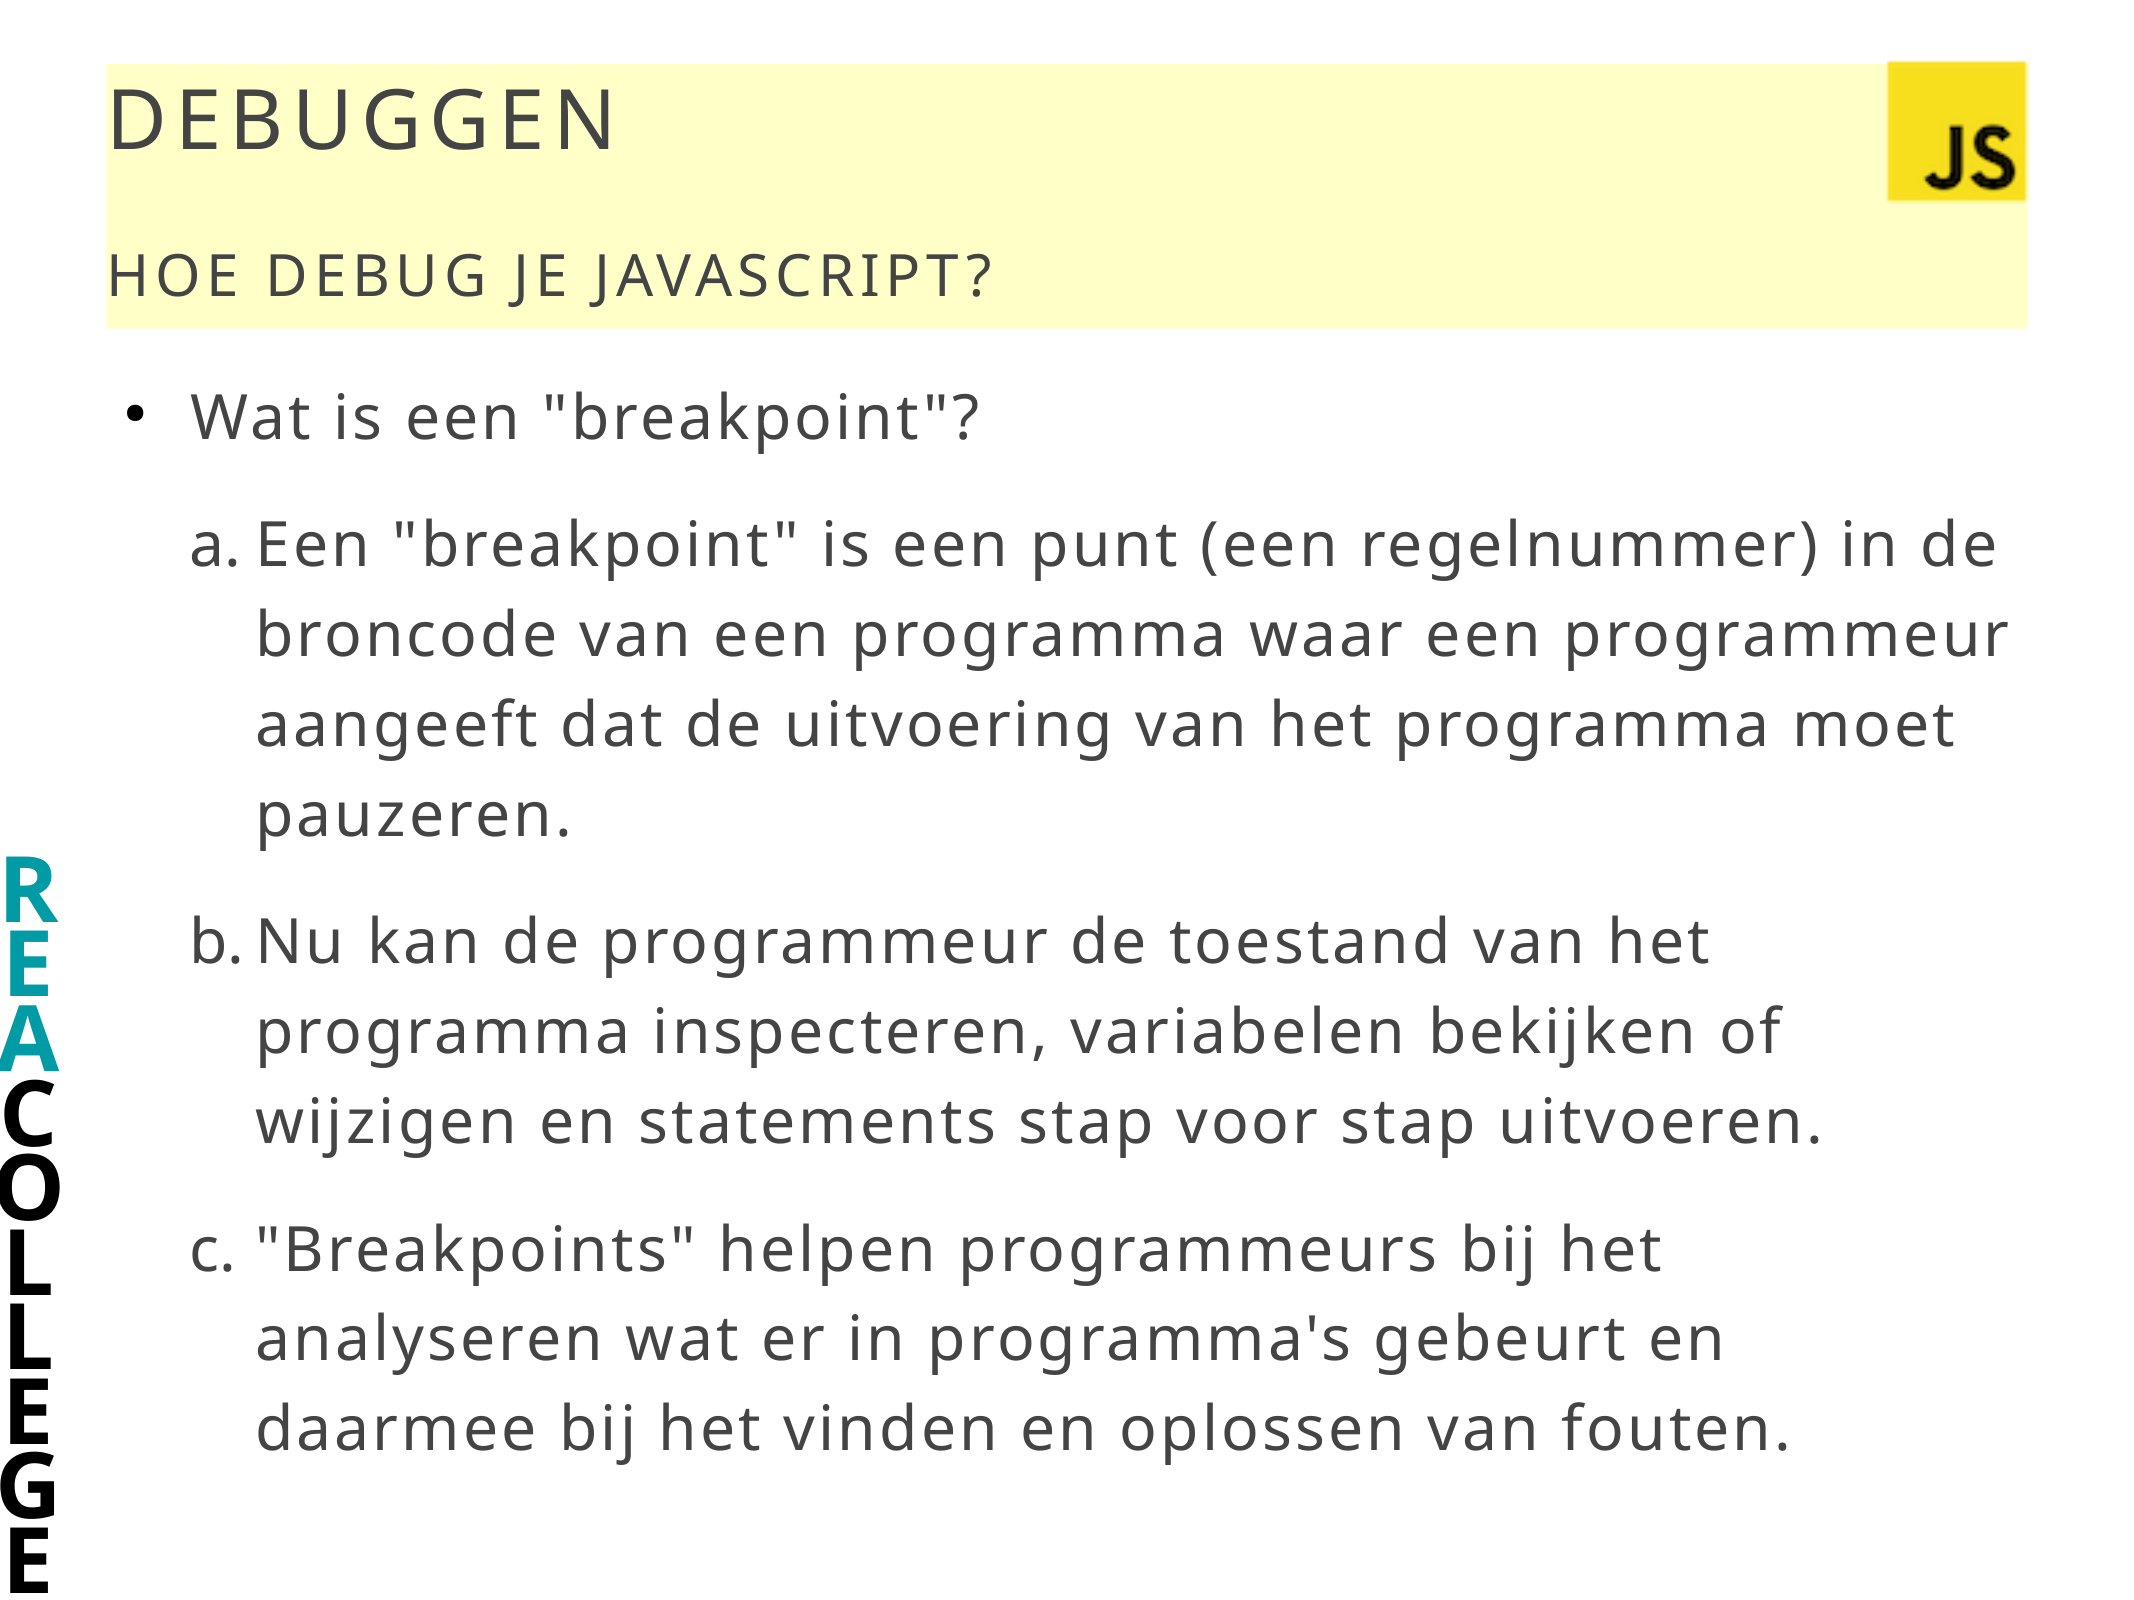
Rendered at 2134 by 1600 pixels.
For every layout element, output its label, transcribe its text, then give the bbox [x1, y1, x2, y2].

list Wat is een "breakpoint"? Een "breakpoint" is een punt (een regelnummer) in de broncode van een programma waar een programmeur aangeeft dat de uitvoering van het programma moet pauzeren. Nu kan de programmeur de toestand van het programma inspecteren, variabelen bekijken of wijzigen en statements stap voor stap uitvoeren. "Breakpoints" helpen programmeurs bij het analyseren wat er in programma's gebeurt en daarmee bij het vinden en oplossen van fouten. [105, 361, 2028, 1555]
title Debuggen Hoe debug je JavaScript? [105, 63, 2028, 330]
picture [1886, 60, 2030, 204]
